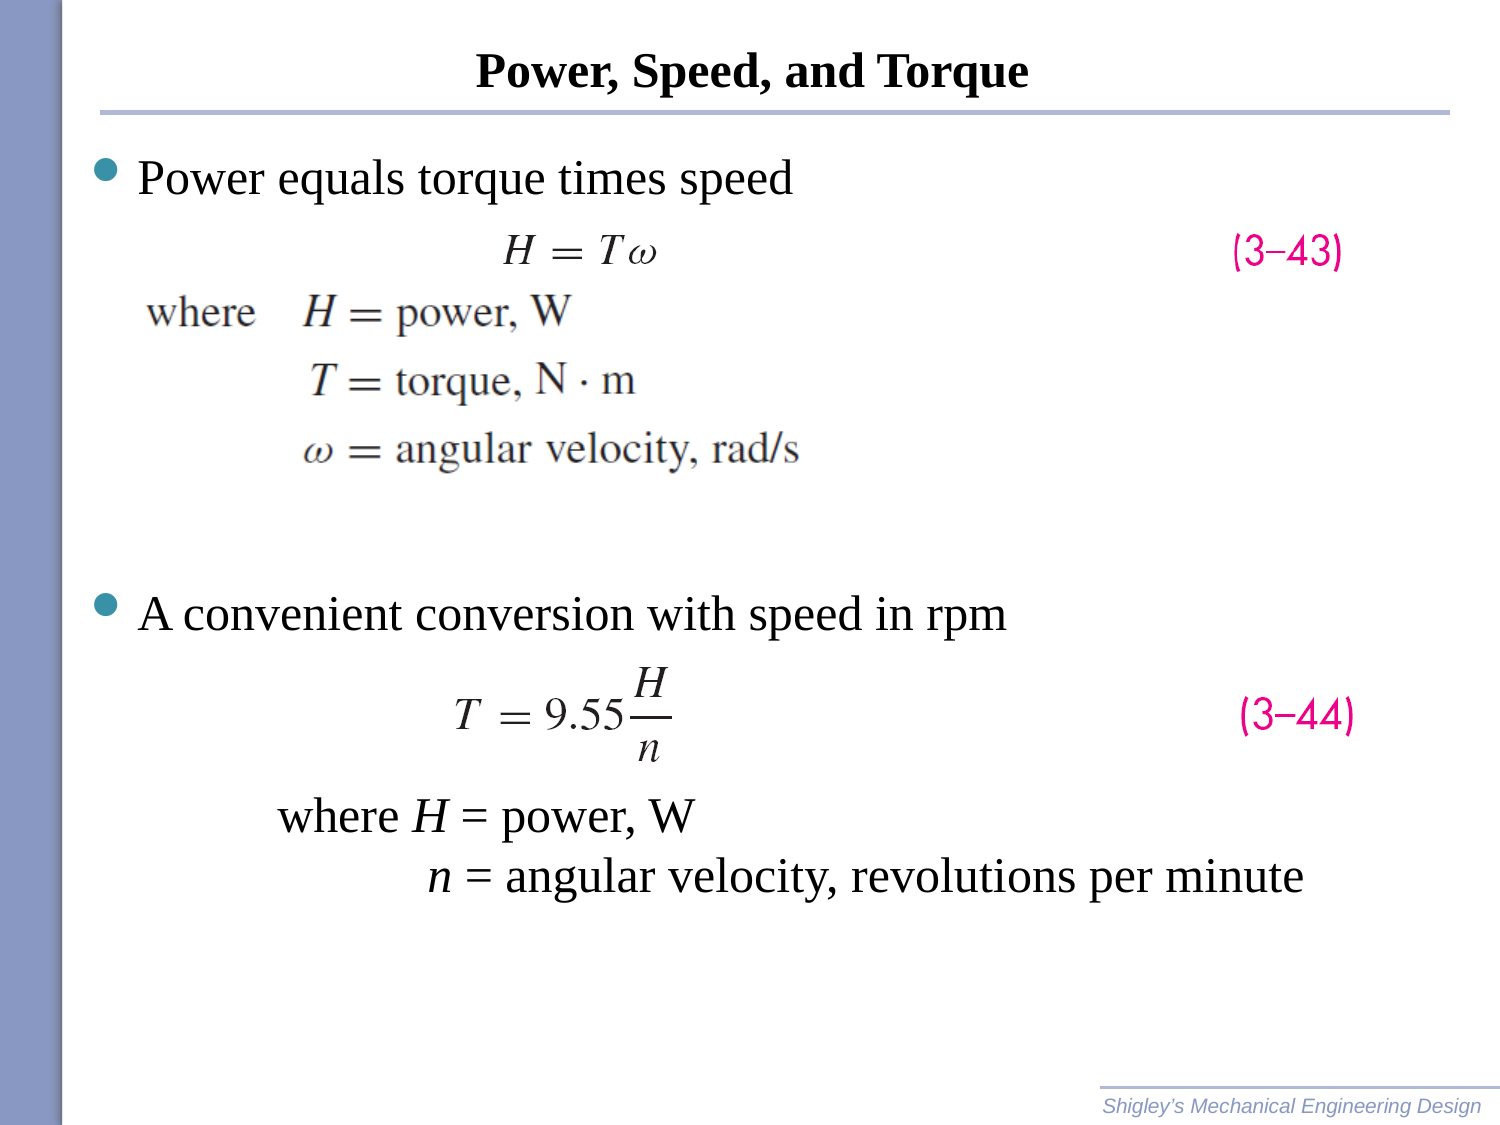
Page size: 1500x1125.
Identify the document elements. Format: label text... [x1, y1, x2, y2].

picture [437, 649, 1363, 773]
list Power equals torque times speed A convenient conversion with speed in rpm [62, 137, 1450, 1063]
footer Shigley’s Mechanical Engineering Design [1087, 1074, 1500, 1125]
text_box where H = power, W n = angular velocity, revolutions per minute [262, 774, 1350, 910]
picture [137, 212, 1351, 476]
title Power, Speed, and Torque [137, 30, 1368, 106]
